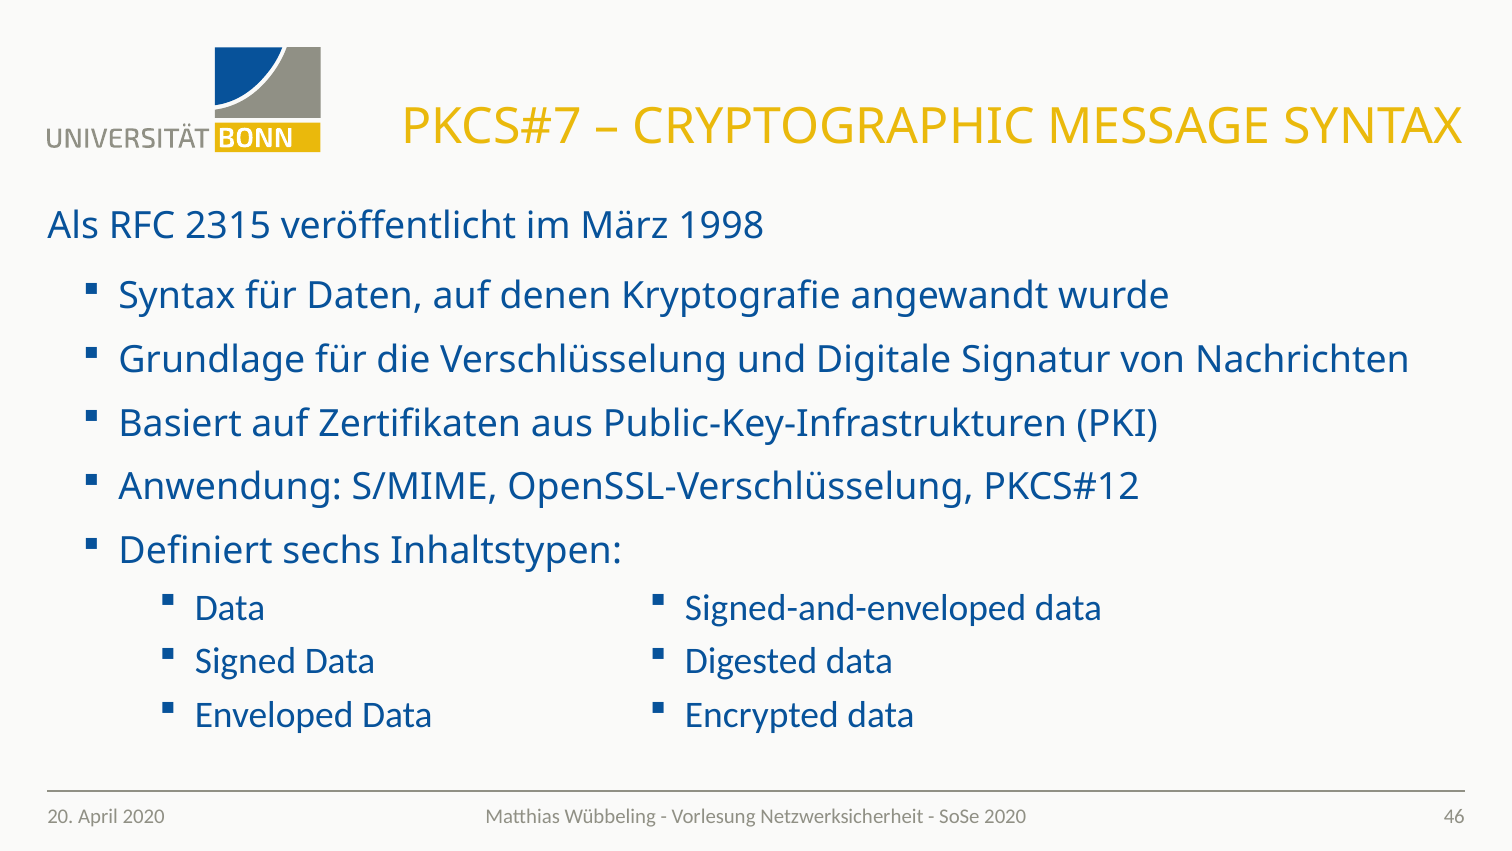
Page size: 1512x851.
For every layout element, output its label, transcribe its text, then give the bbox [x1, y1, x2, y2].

footer Matthias Wübbeling - Vorlesung Netzwerksicherheit - SoSe 2020 [342, 791, 1170, 839]
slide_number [47, 791, 189, 839]
title PKCS#7 – Cryptographic message syntax [401, 47, 1465, 154]
text_box Data Signed Data Enveloped Data Signed-and-enveloped data Digested data Encrypted data [159, 582, 1111, 745]
list Als RFC 2315 veröffentlicht im März 1998 Syntax für Daten, auf denen Kryptografie angewandt wurde Grundlage für die Verschlüsselung und Digitale Signatur von Nachrichten Basiert auf Zertifikaten aus Public-Key-Infrastrukturen (PKI) Anwendung: S/MIME, OpenSSL-Verschlüsselung, PKCS#12 Definiert sechs Inhaltstypen: [47, 200, 1465, 745]
slide_number 46 [1370, 791, 1465, 839]
